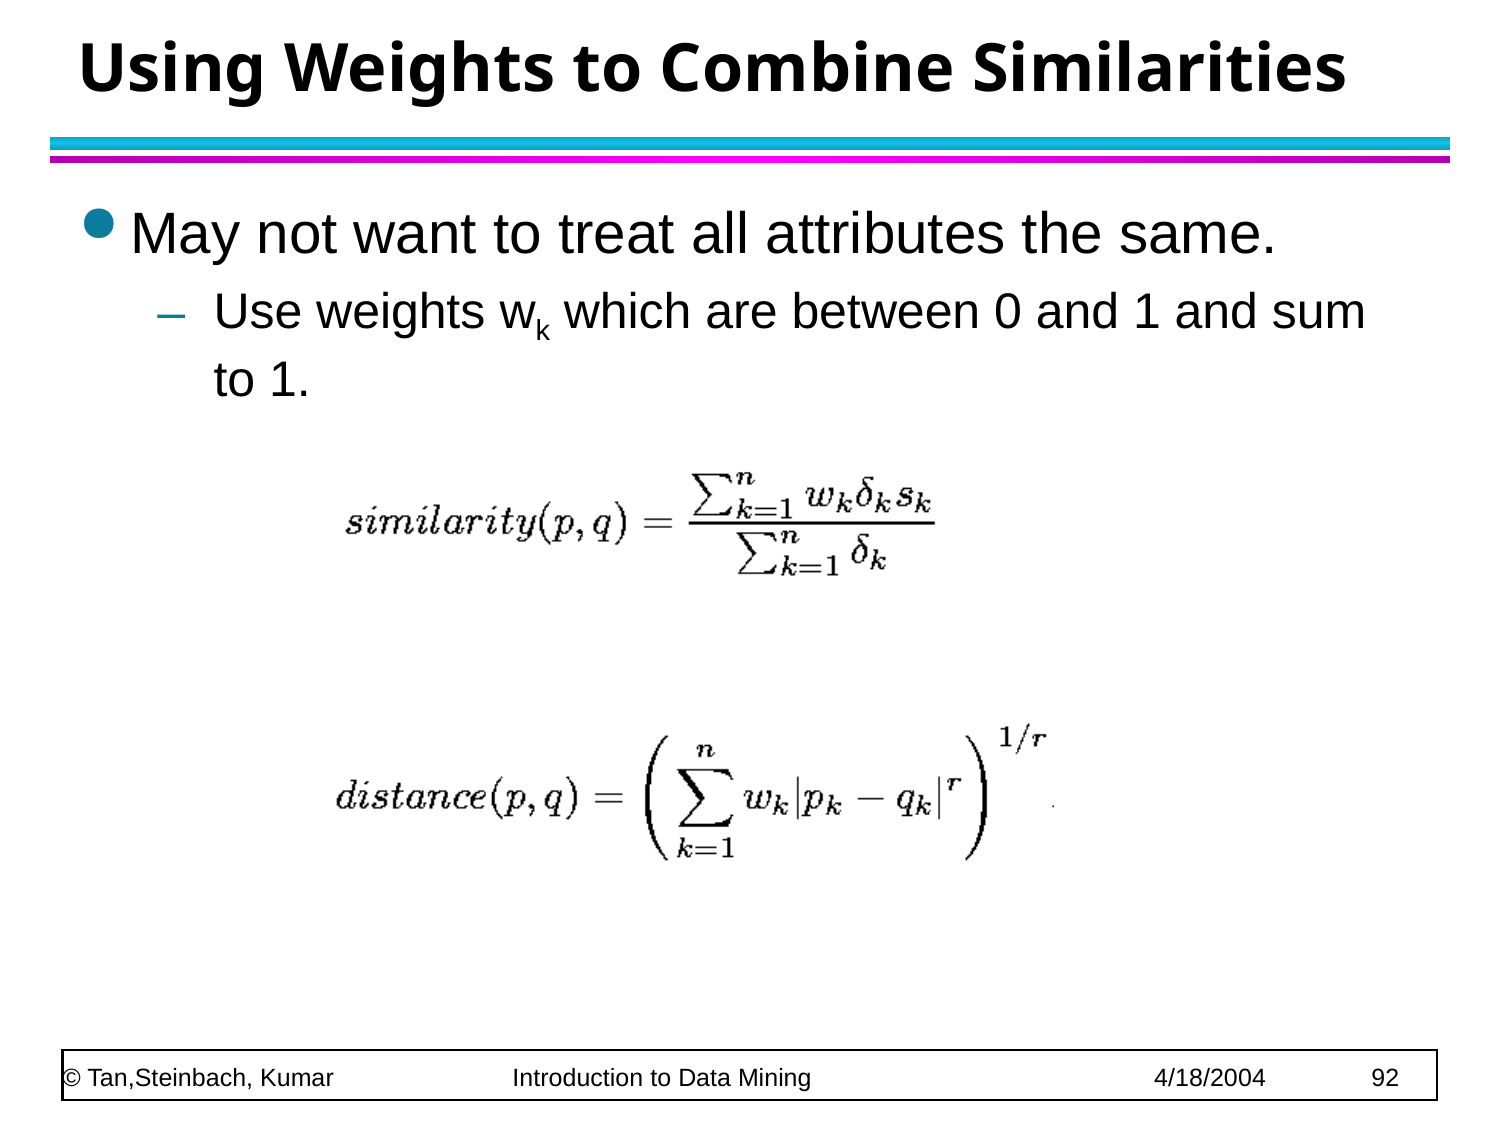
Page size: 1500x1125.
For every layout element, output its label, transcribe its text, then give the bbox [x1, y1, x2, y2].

title Using Weights to Combine Similarities [61, 24, 1422, 113]
list May not want to treat all attributes the same. Use weights wk which are between 0 and 1 and sum to 1. [66, 186, 1433, 1038]
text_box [237, 454, 1012, 605]
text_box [287, 704, 1054, 901]
